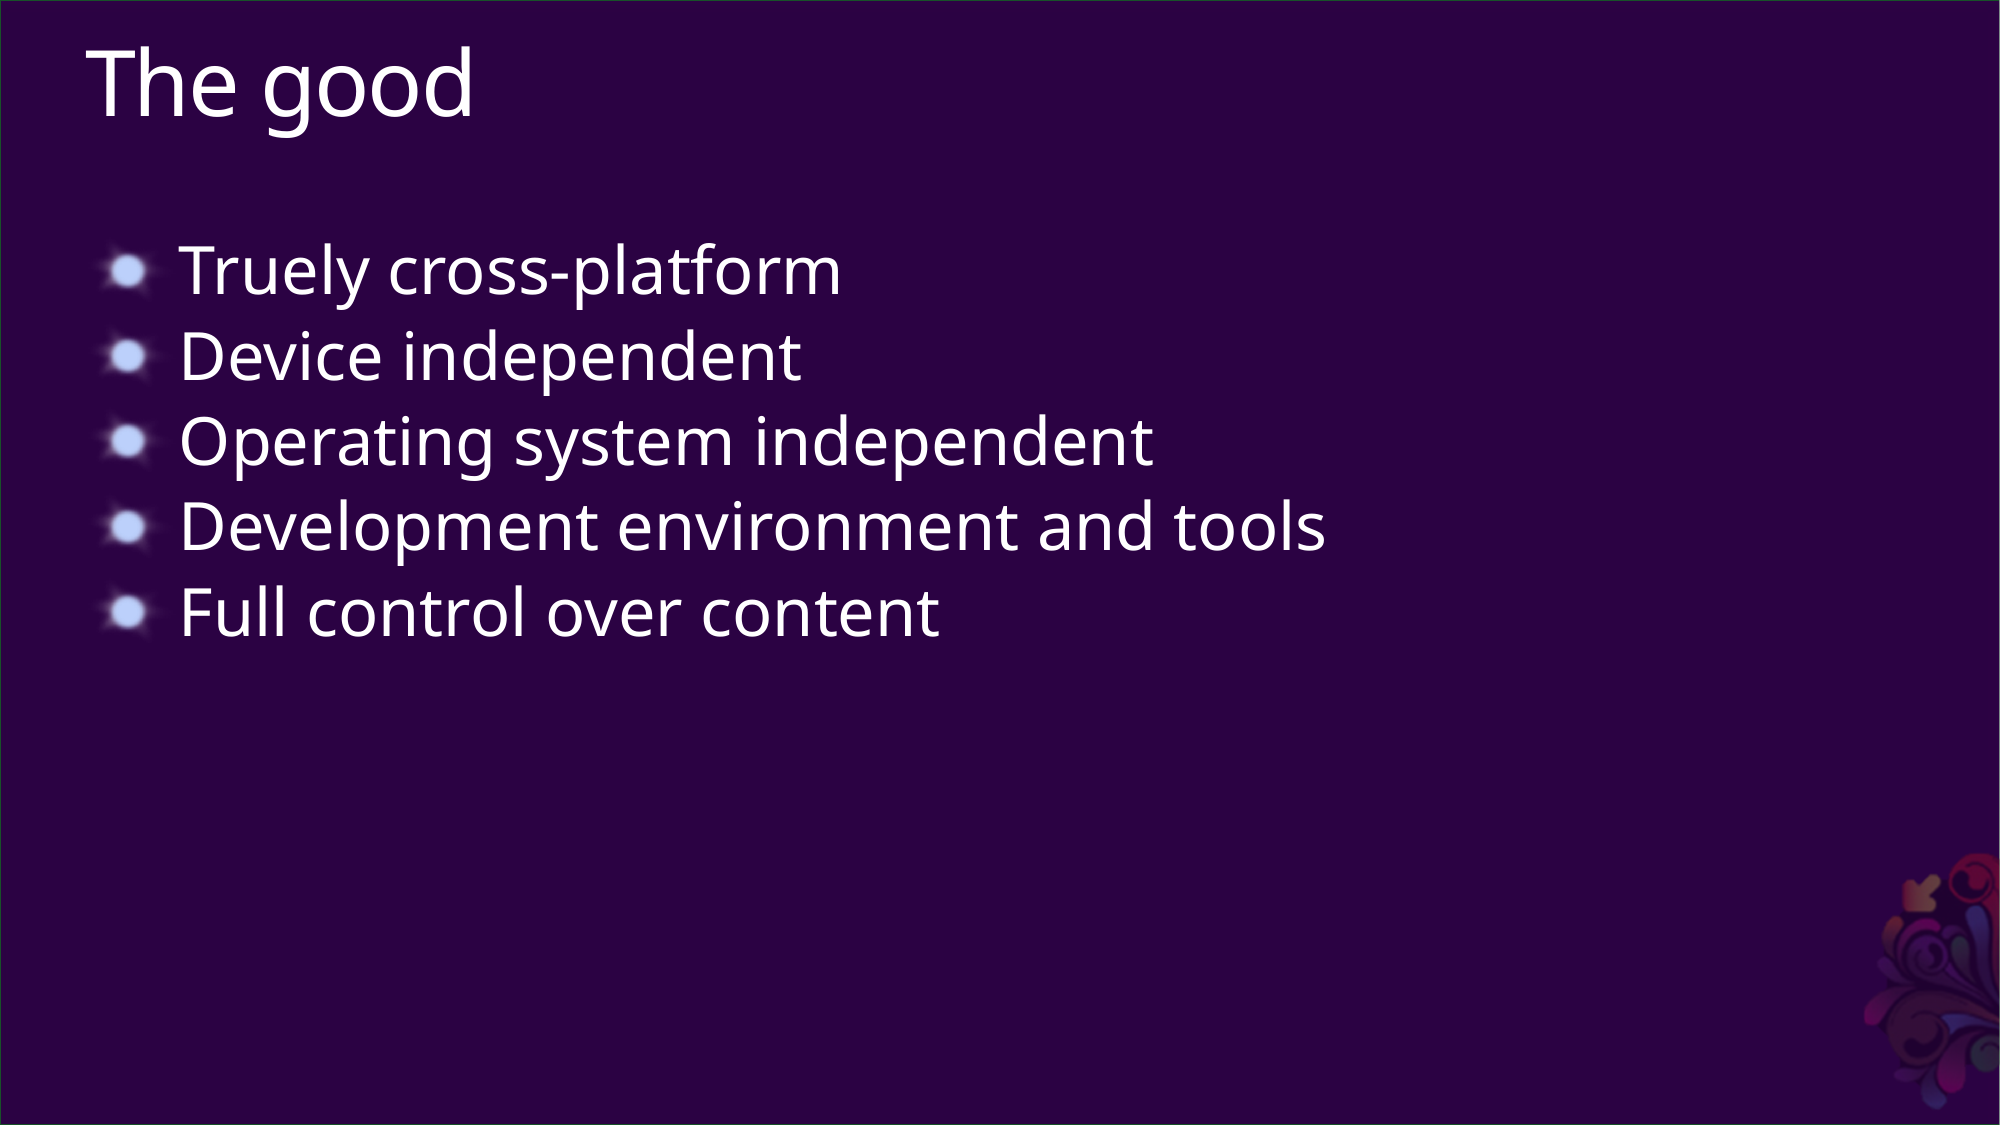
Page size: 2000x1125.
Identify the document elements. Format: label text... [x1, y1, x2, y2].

picture [85, 319, 179, 390]
picture [85, 490, 179, 561]
list Truely cross-platform Device independent Operating system independent Development environment and tools Full control over content [85, 237, 1914, 755]
picture [85, 404, 179, 475]
picture [85, 234, 179, 305]
title The good [85, 37, 1914, 138]
picture [85, 575, 179, 646]
